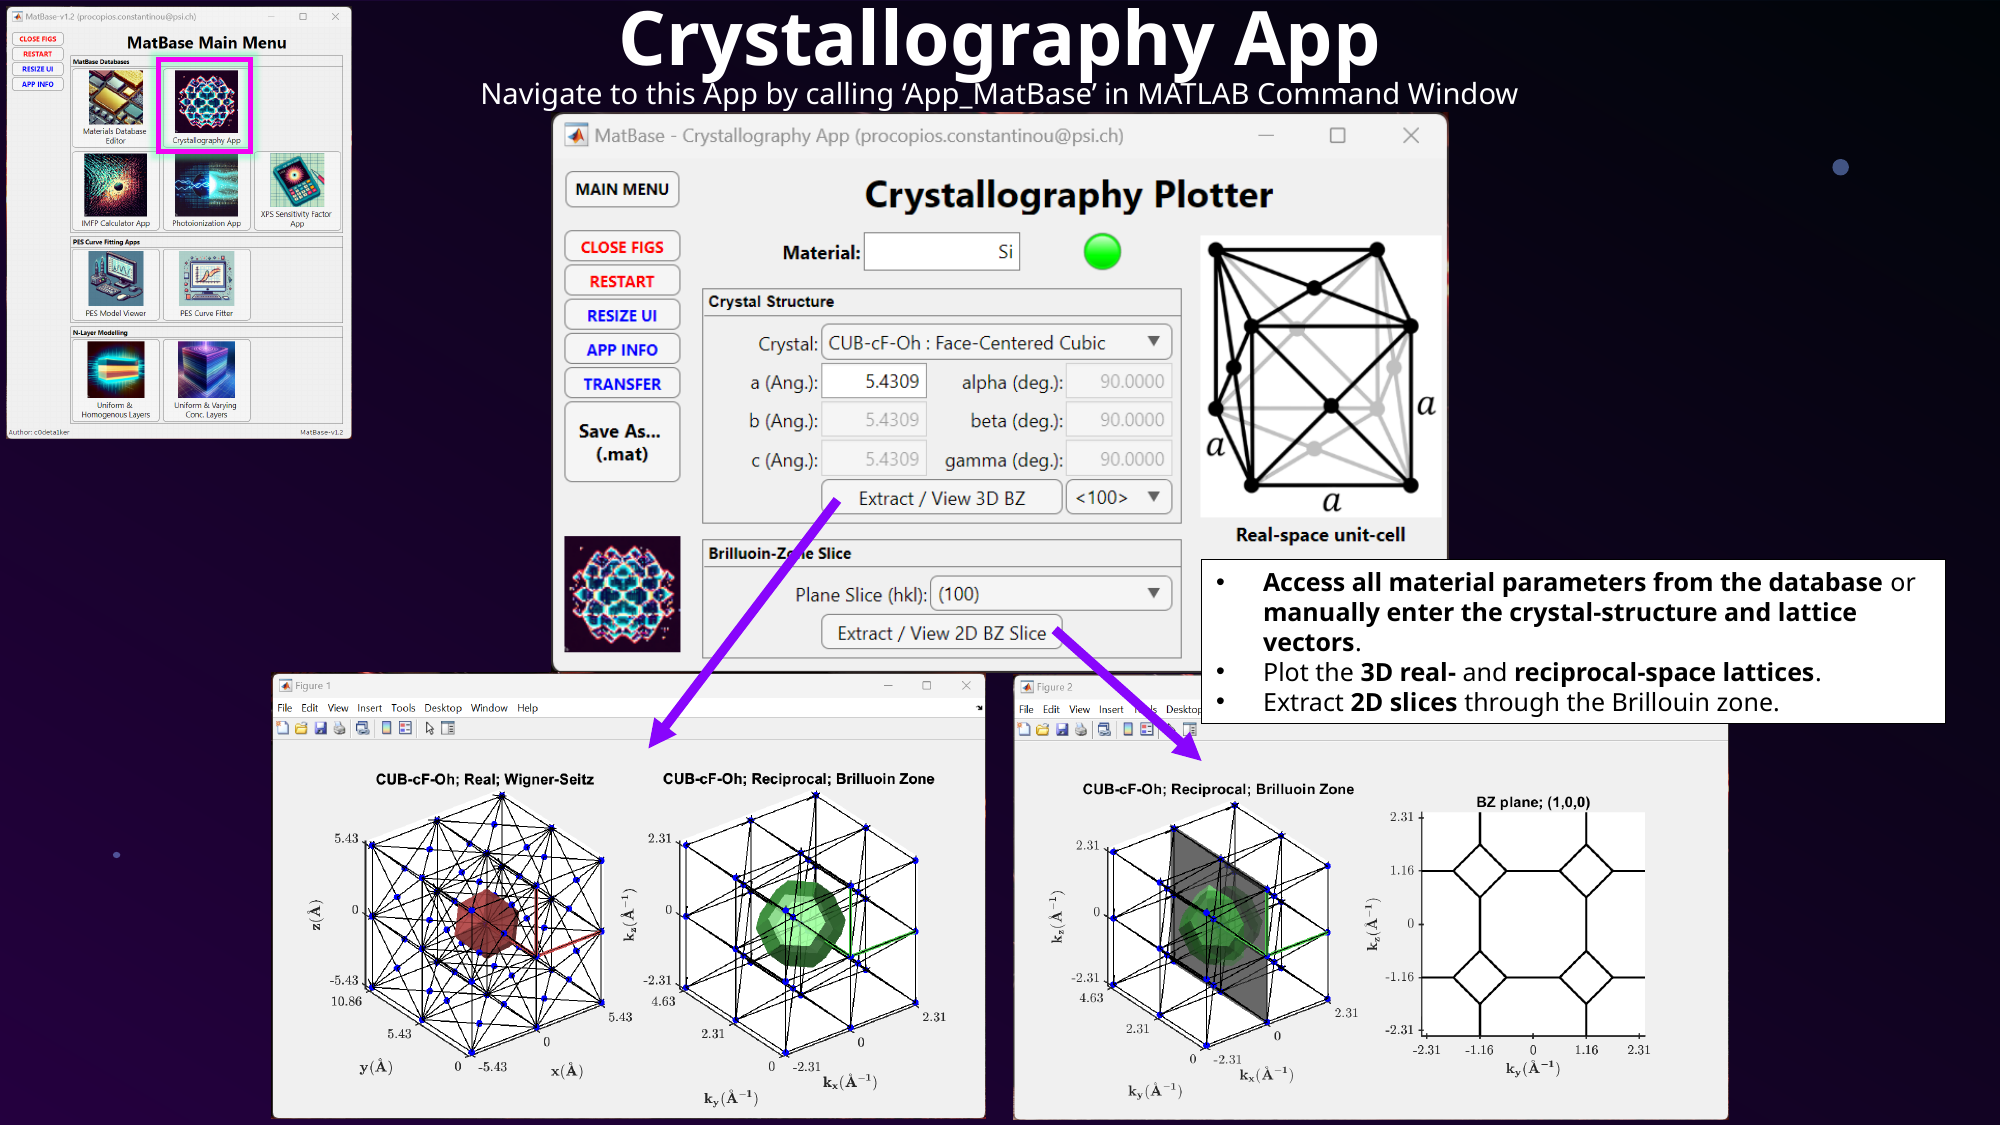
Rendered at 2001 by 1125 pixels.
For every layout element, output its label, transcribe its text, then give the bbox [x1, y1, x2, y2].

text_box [1054, 629, 1202, 761]
picture [1013, 674, 1729, 1120]
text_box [648, 499, 838, 749]
footer Navigate to this App by calling ‘App_MatBase’ in MATLAB Command Window [352, 63, 2000, 123]
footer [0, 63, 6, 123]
picture [270, 112, 1449, 1119]
text_box Access all material parameters from the database or manually enter the crystal-structure and lattice vectors. Plot the 3D real- and reciprocal-space lattices. Extract 2D slices through the Brillouin zone. [1222, 559, 1946, 724]
title Crystallography App [0, 0, 2000, 63]
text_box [6, 6, 352, 440]
